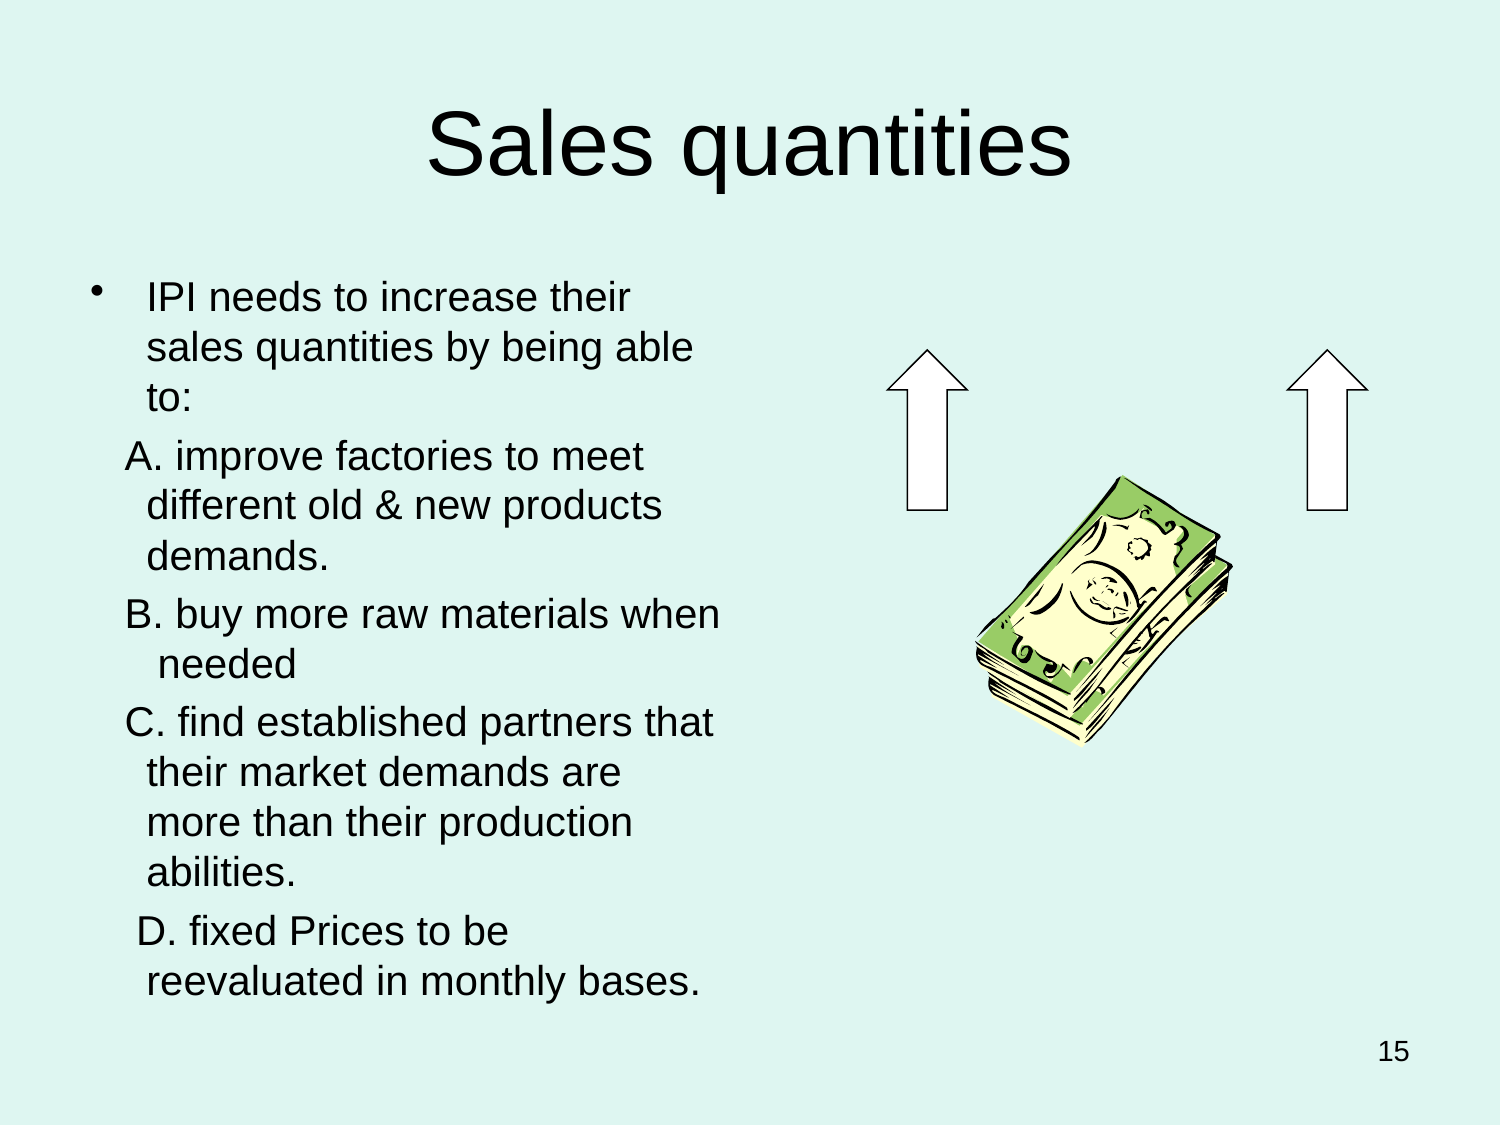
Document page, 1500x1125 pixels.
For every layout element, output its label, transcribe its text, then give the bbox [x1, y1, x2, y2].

slide_number 15 [1074, 1024, 1426, 1103]
text_box [887, 349, 968, 511]
text_box [1287, 349, 1368, 511]
list IPI needs to increase their sales quantities by being able to: A. improve factories to meet different old & new products demands. B. buy more raw materials when needed C. find established partners that their market demands are more than their production abilities. D. fixed Prices to be reevaluated in monthly bases. [74, 262, 738, 1006]
title Sales quantities [74, 44, 1426, 233]
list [974, 474, 1234, 748]
